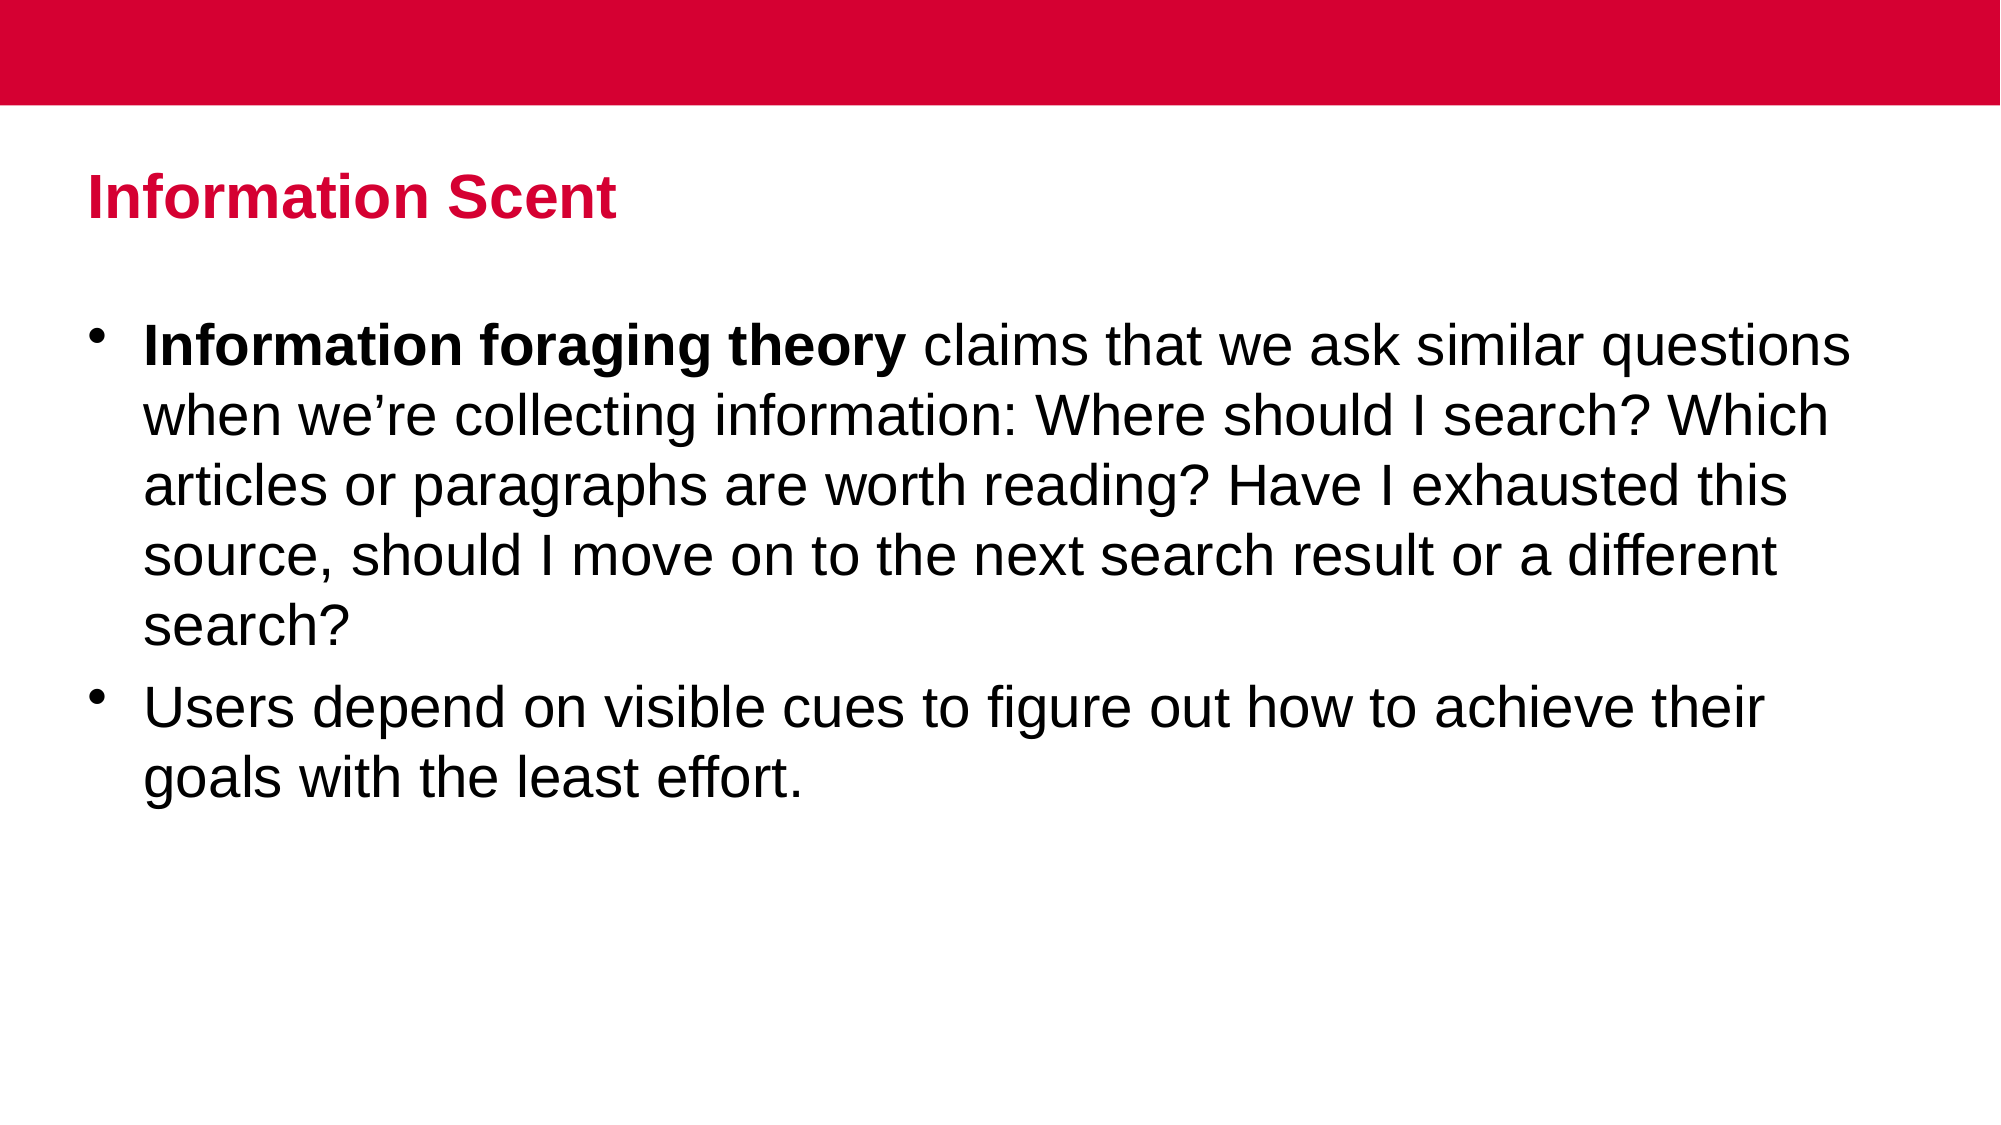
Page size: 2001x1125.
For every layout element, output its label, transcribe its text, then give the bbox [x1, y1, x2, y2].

list Information foraging theory claims that we ask similar questions when we’re collecting information: Where should I search? Which articles or paragraphs are worth reading? Have I exhausted this source, should I move on to the next search result or a different search? Users depend on visible cues to figure out how to achieve their goals with the least effort. [72, 299, 1930, 1012]
title Information Scent [72, 148, 1930, 299]
